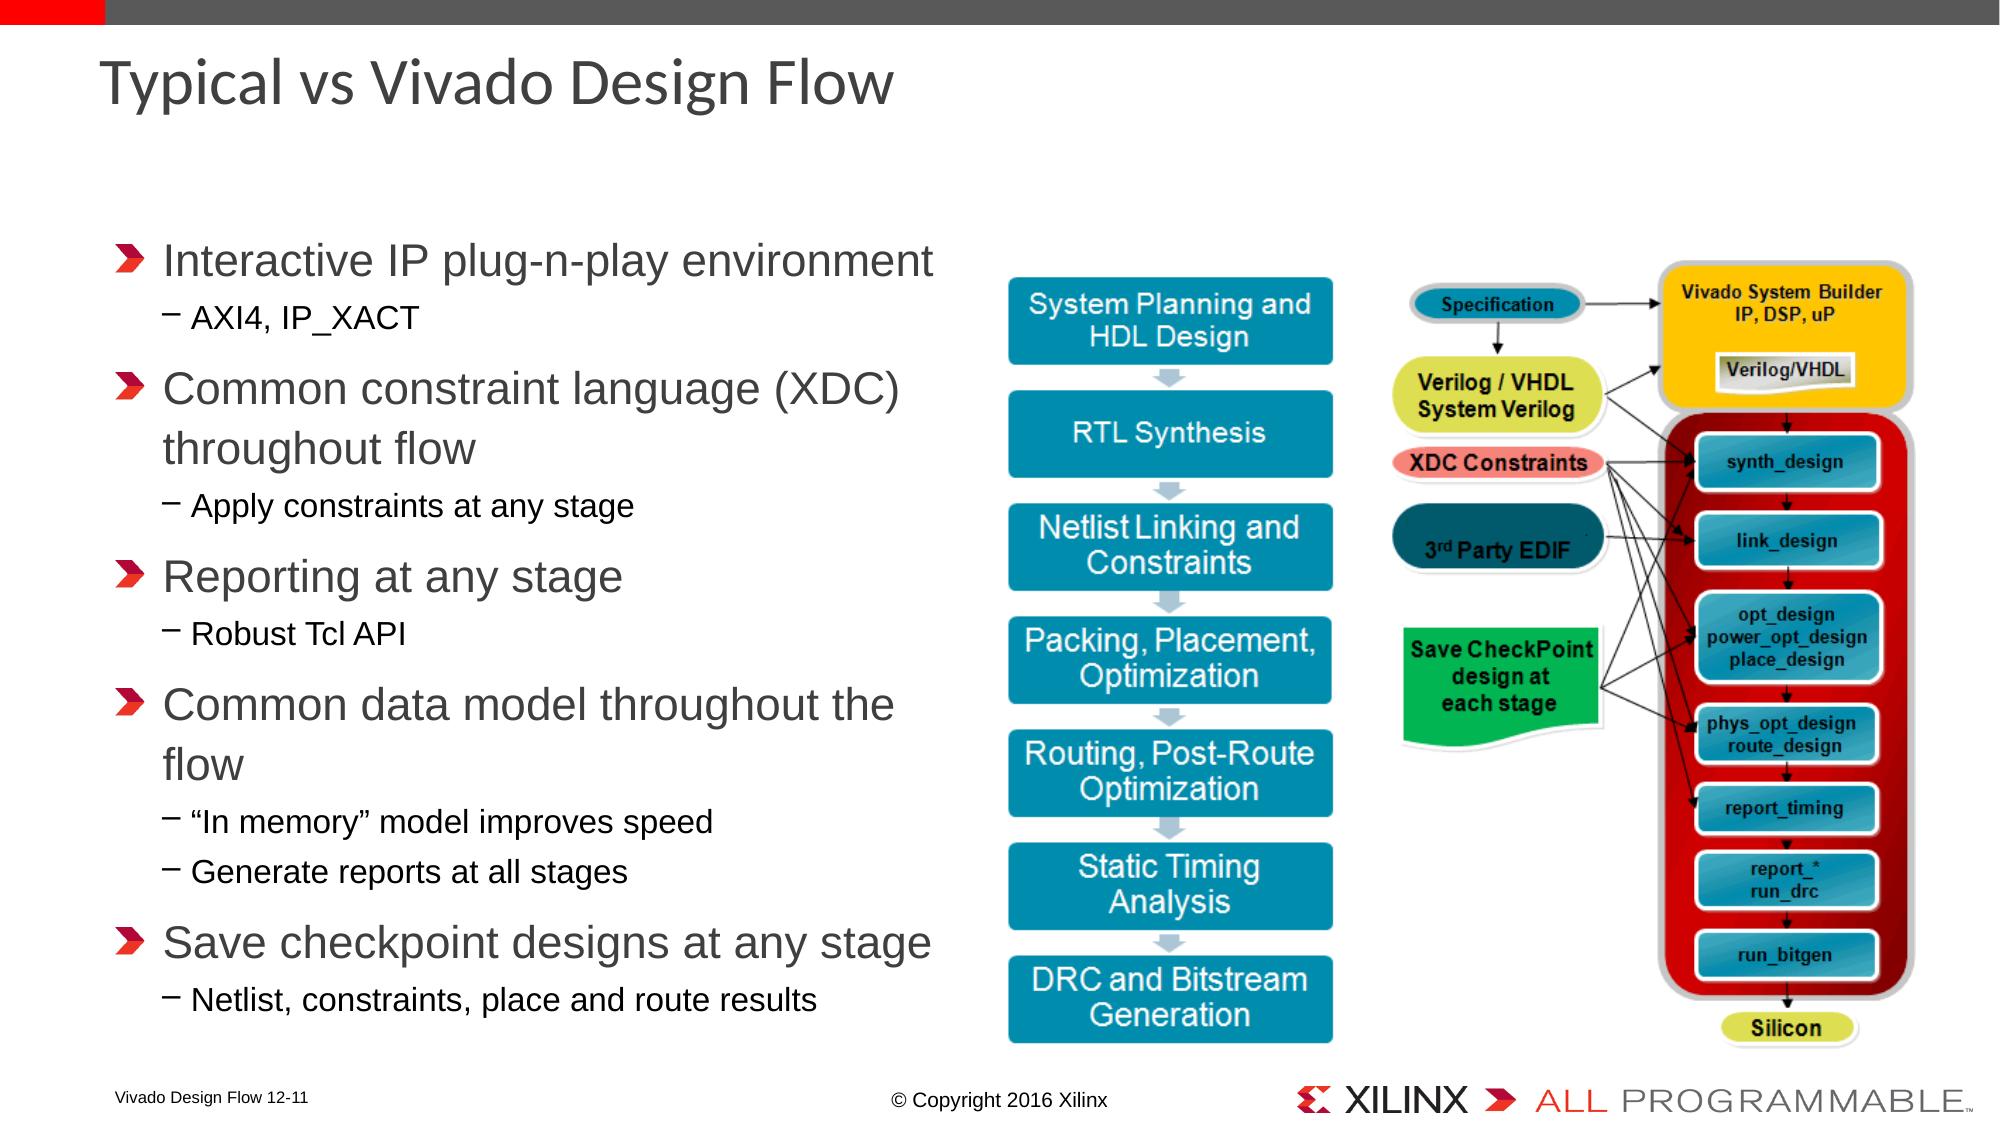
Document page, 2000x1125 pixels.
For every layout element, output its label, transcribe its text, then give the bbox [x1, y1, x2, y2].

footer © Copyright 2016 Xilinx [683, 1079, 1317, 1120]
picture [114, 371, 145, 400]
picture [114, 243, 145, 273]
picture [1317, 1086, 1973, 1113]
picture [114, 687, 145, 716]
slide_number Vivado Design Flow 12-11 [99, 1079, 452, 1125]
title Typical vs Vivado Design Flow [99, 34, 1900, 122]
picture [1002, 259, 1916, 1049]
list Interactive IP plug-n-play environment AXI4, IP_XACT Common constraint language (XDC) throughout flow Apply constraints at any stage Reporting at any stage Robust Tcl API Common data model throughout the flow “In memory” model improves speed Generate reports at all stages Save checkpoint designs at any stage Netlist, constraints, place and route results [99, 217, 981, 918]
picture [114, 559, 145, 588]
picture [114, 926, 145, 955]
